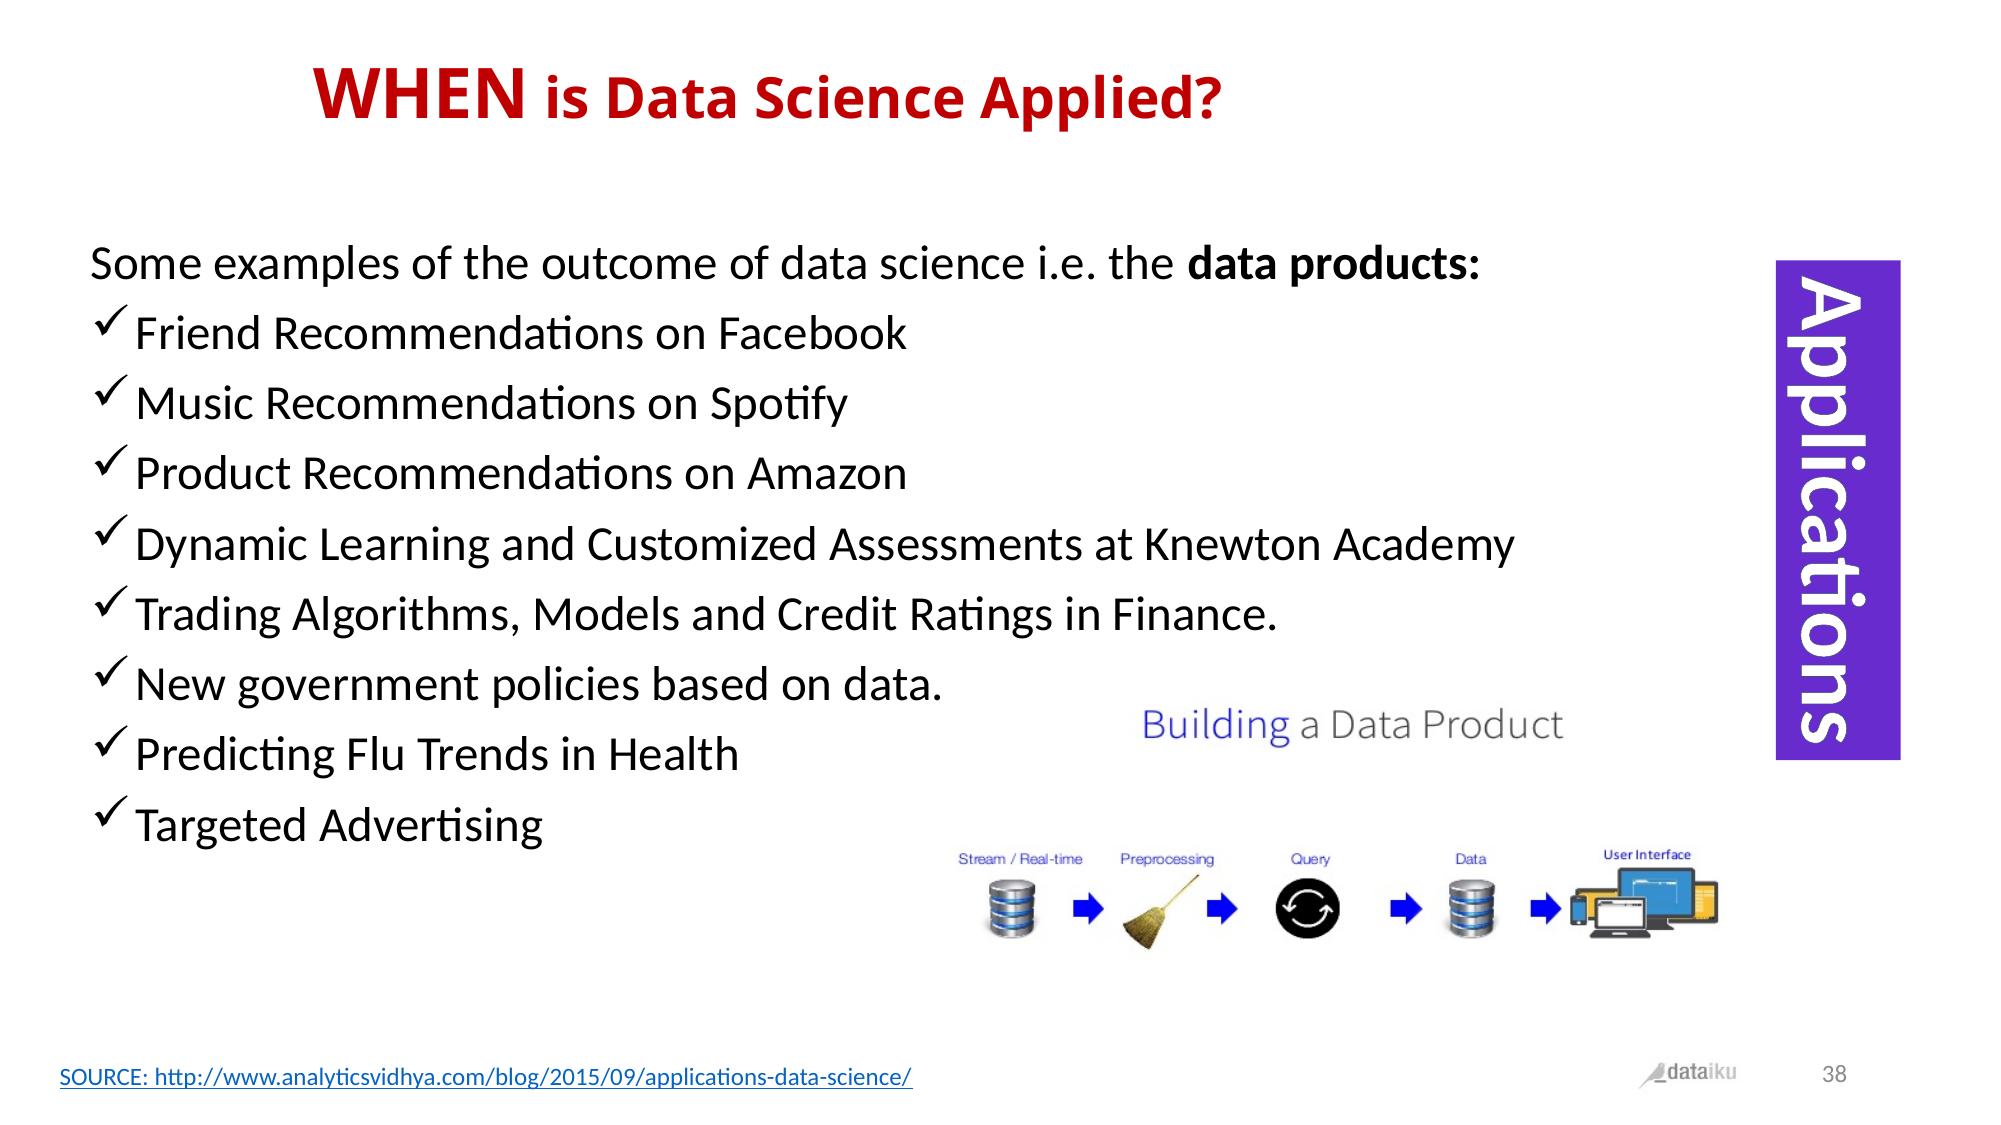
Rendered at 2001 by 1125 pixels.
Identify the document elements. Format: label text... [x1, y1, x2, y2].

text_box Applications [1775, 260, 1901, 761]
picture [946, 672, 1759, 1103]
slide_number 38 [1759, 1042, 1863, 1103]
list Some examples of the outcome of data science i.e. the data products: Friend Recommendations on Facebook Music Recommendations on Spotify Product Recommendations on Amazon Dynamic Learning and Customized Assessments at Knewton Academy Trading Algorithms, Models and Credit Ratings in Finance. New government policies based on data. Predicting Flu Trends in Health Targeted Advertising [75, 153, 1801, 868]
title WHEN is Data Science Applied? [75, 49, 1461, 153]
text_box SOURCE: http://www.analyticsvidhya.com/blog/2015/09/applications-data-science/ [44, 1053, 946, 1099]
